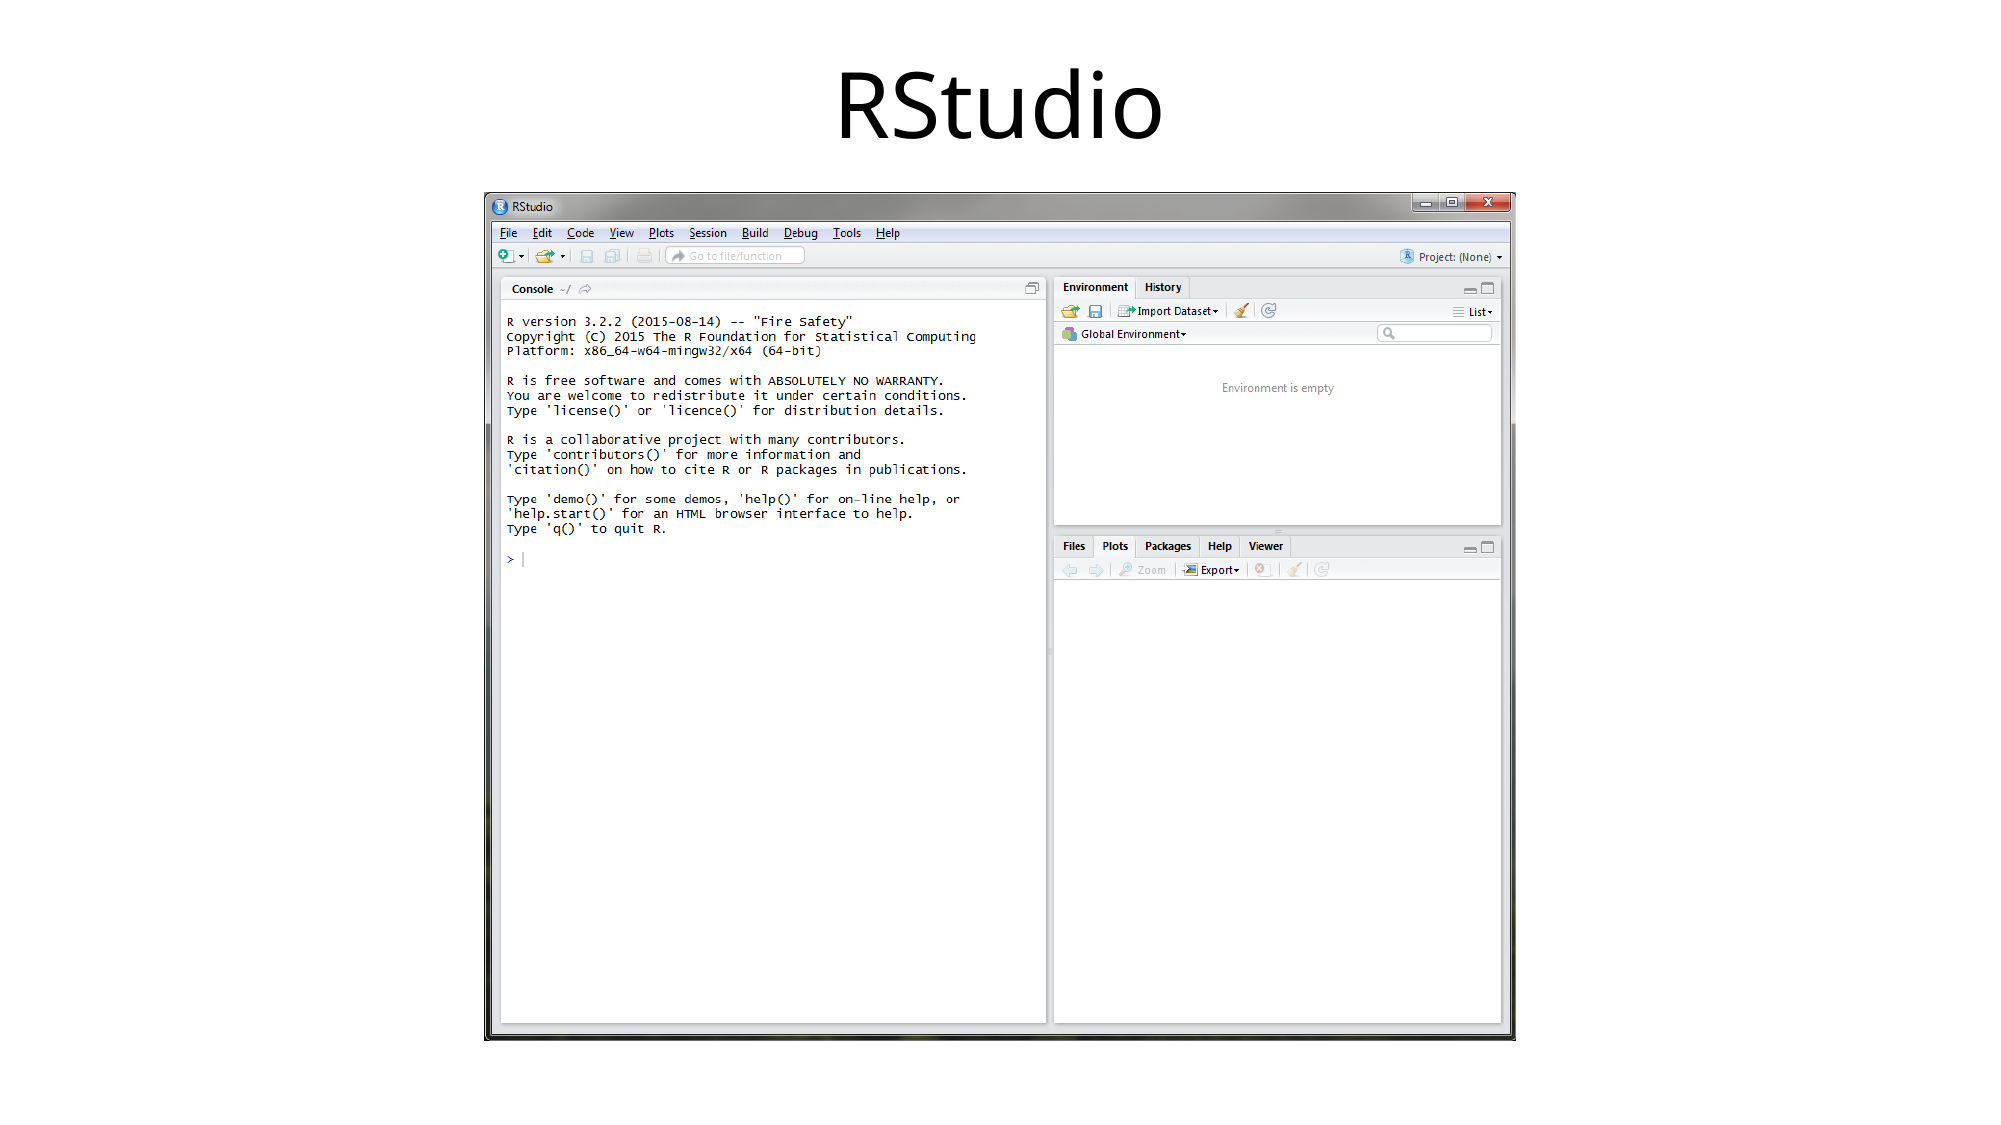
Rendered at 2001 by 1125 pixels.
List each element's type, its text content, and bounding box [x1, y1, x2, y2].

title RStudio [353, 0, 1647, 218]
picture [484, 192, 1516, 1041]
